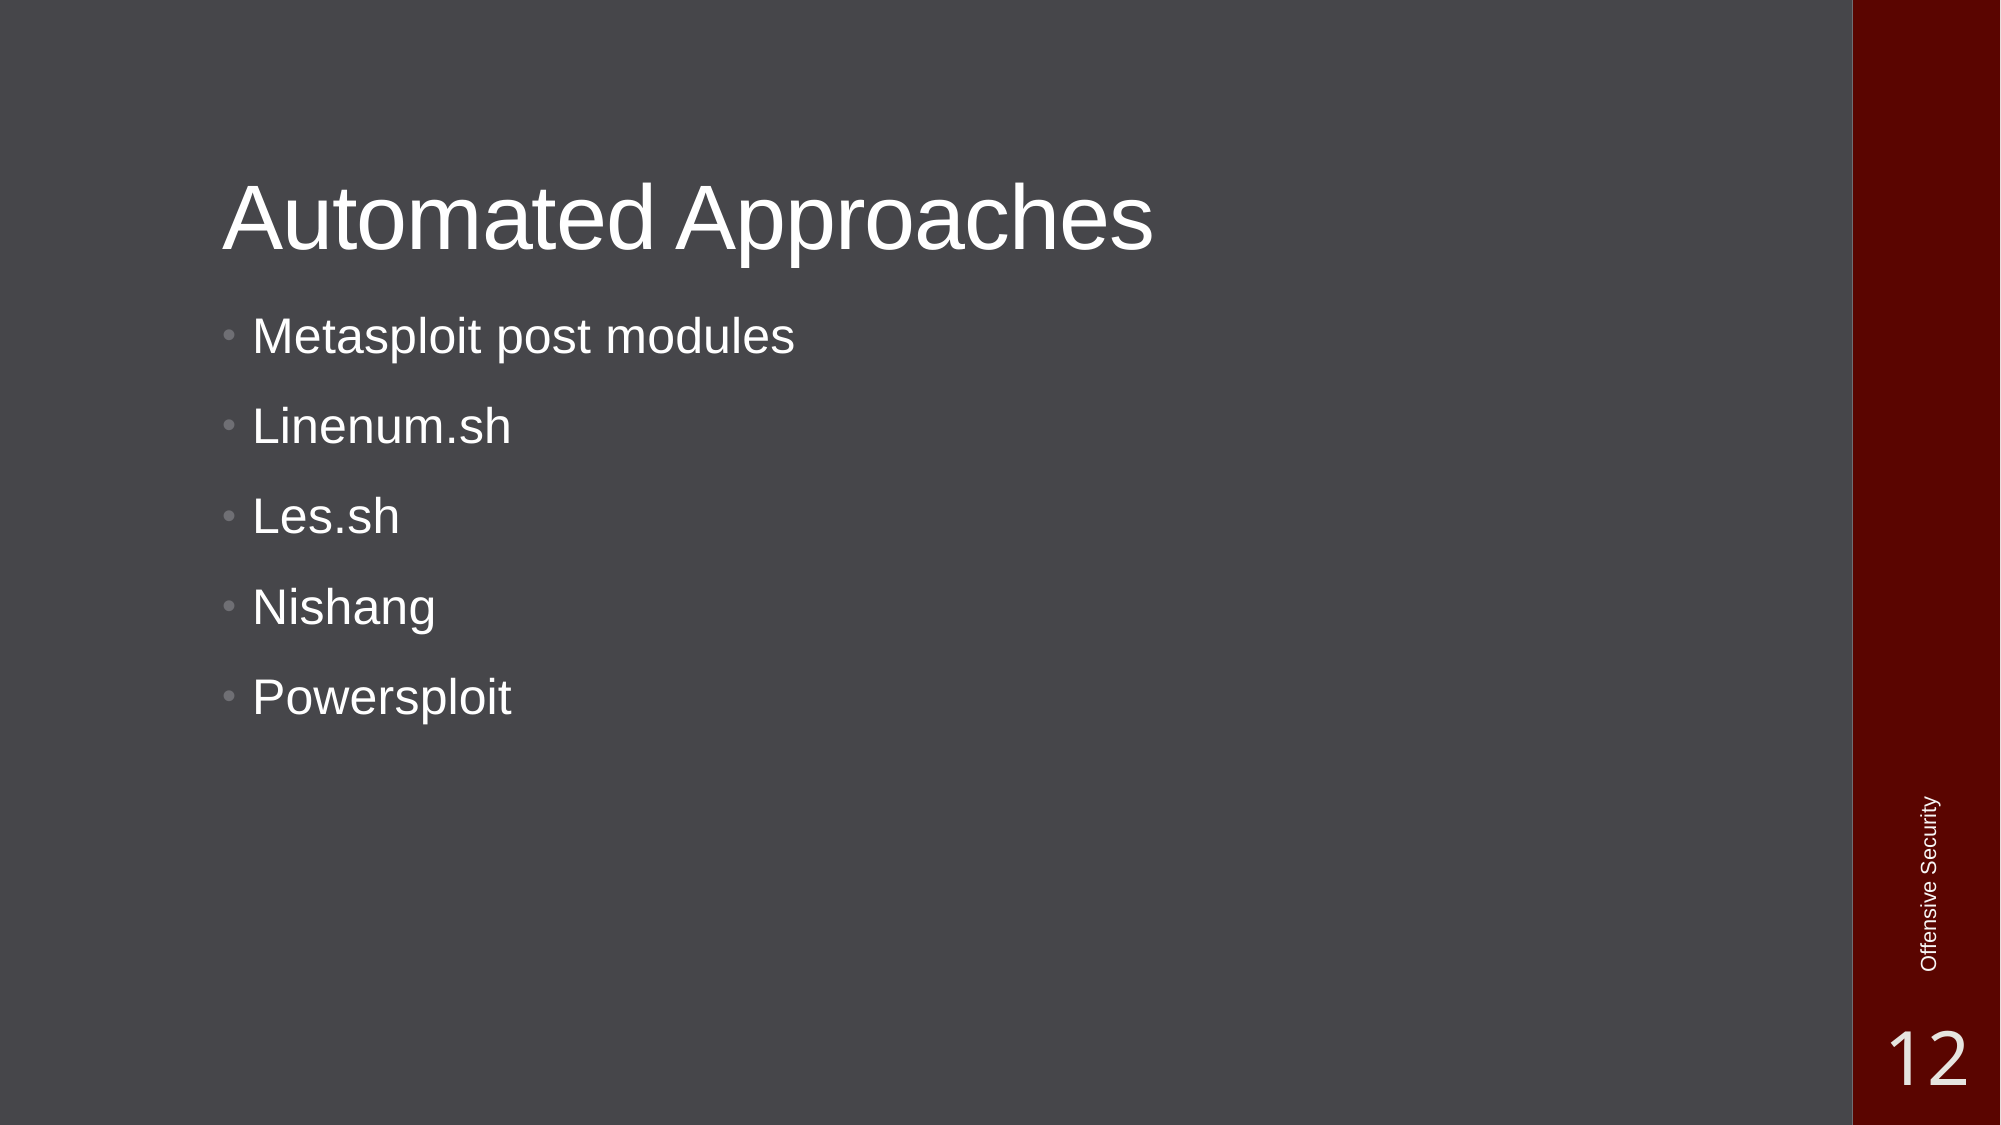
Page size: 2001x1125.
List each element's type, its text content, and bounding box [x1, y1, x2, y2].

list Metasploit post modules Linenum.sh Les.sh Nishang Powersploit [206, 299, 1617, 1014]
title Automated Approaches [206, 60, 1797, 278]
slide_number 12 [1852, 1012, 2000, 1110]
footer Offensive Security [1897, 400, 1958, 988]
